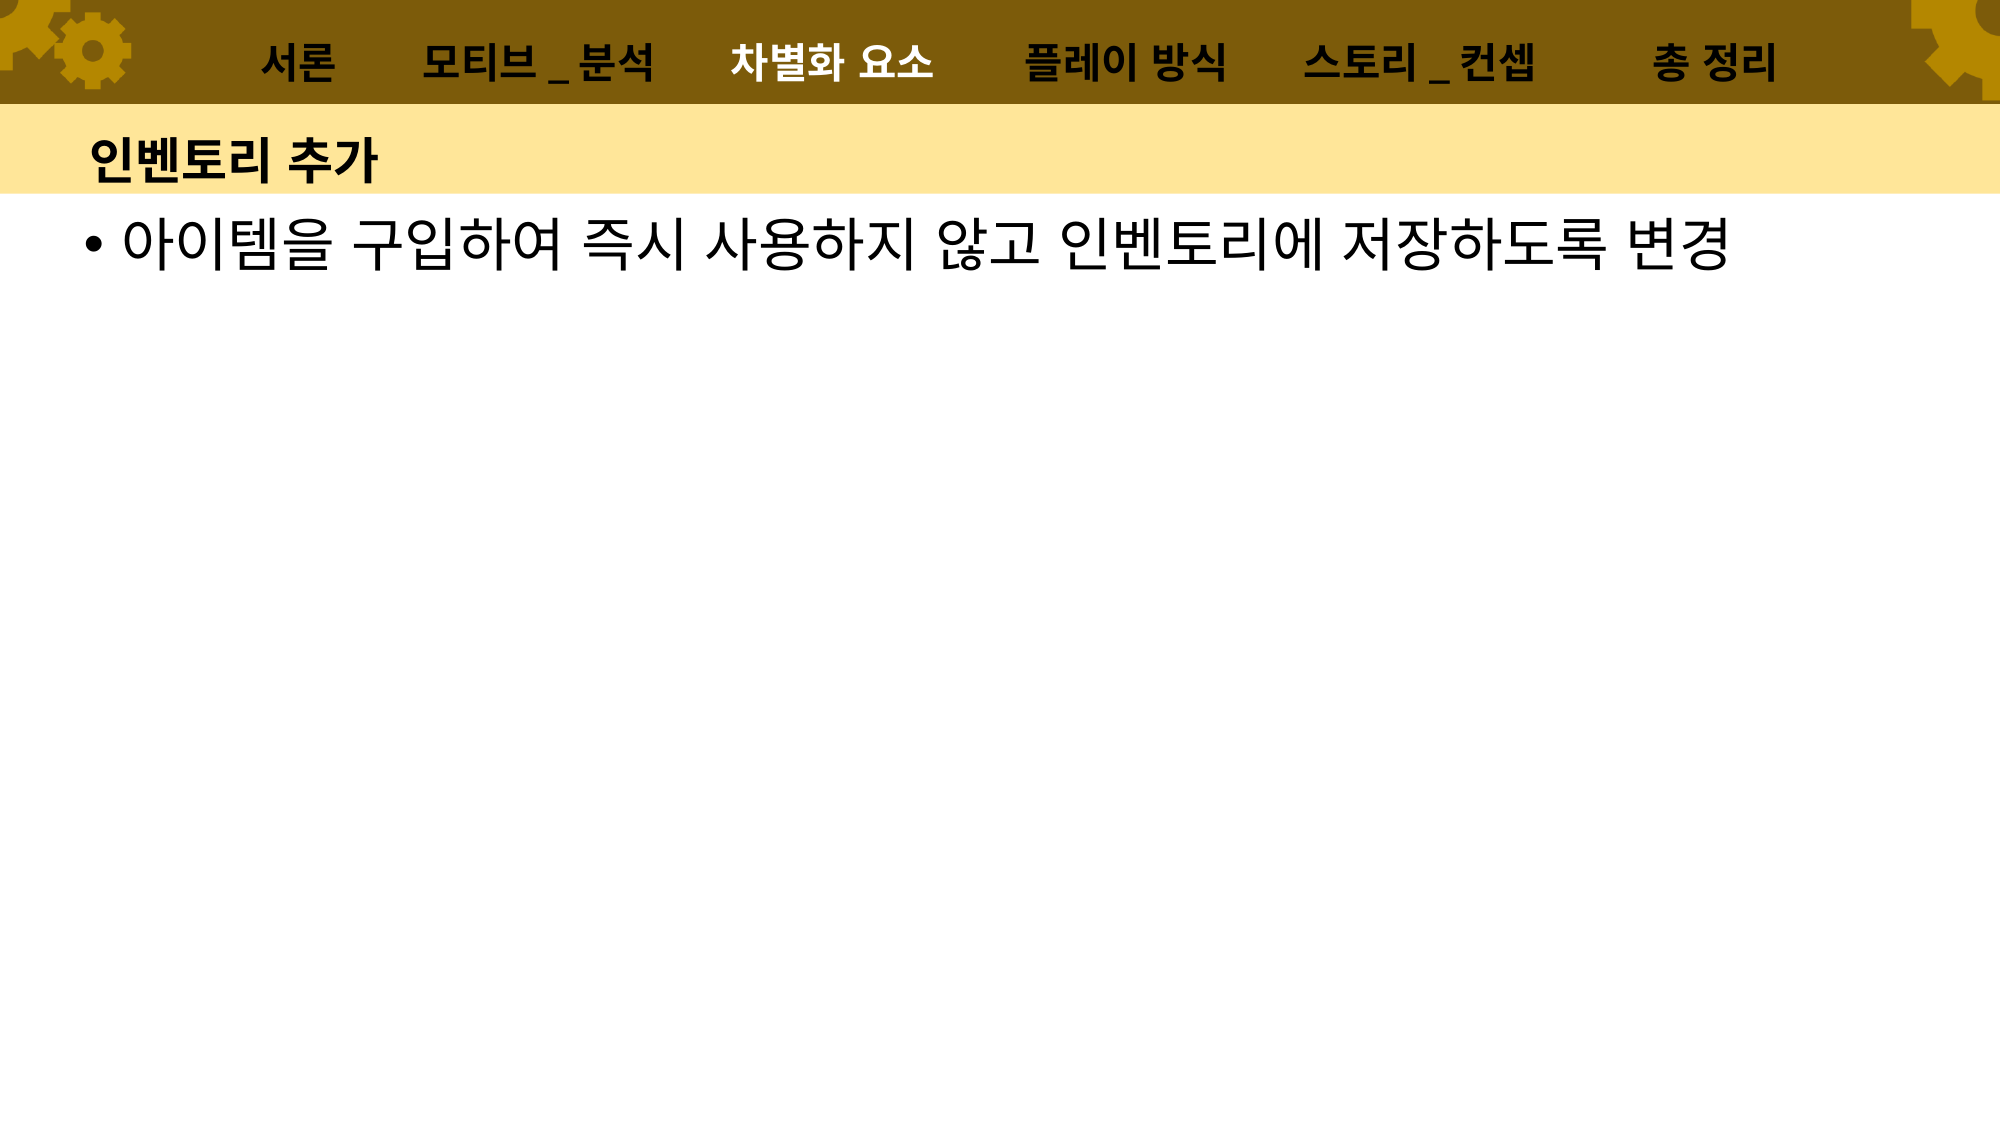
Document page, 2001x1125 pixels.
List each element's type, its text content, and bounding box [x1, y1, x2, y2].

list 아이템을 구입하여 즉시 사용하지 않고 인벤토리에 저장하도록 변경 [68, 208, 1925, 1015]
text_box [161, 7, 1853, 91]
title 인벤토리 추가 [75, 105, 1800, 184]
